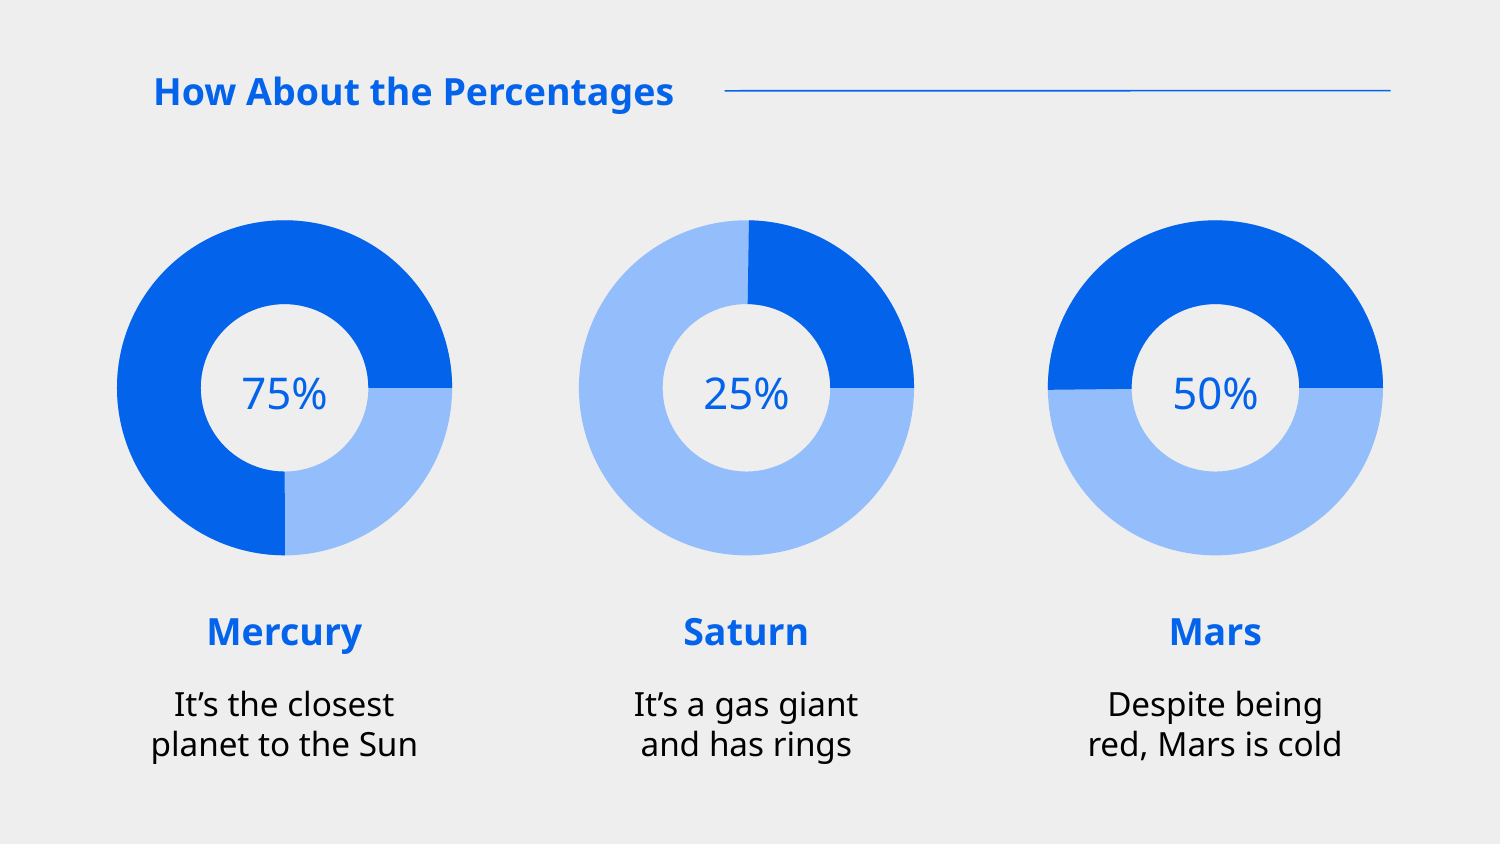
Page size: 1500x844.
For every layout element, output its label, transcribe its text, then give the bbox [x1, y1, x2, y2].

text_box Mercury [123, 571, 446, 668]
text_box Despite being red, Mars is cold [1059, 668, 1371, 785]
title How About the Percentages [115, 41, 725, 140]
text_box Mars [1054, 571, 1376, 668]
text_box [578, 220, 915, 556]
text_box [1047, 220, 1384, 556]
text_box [116, 220, 453, 556]
text_box Saturn [585, 571, 907, 668]
text_box It’s a gas giant and has rings [590, 668, 902, 785]
text_box It’s the closest planet to the Sun [129, 668, 440, 785]
